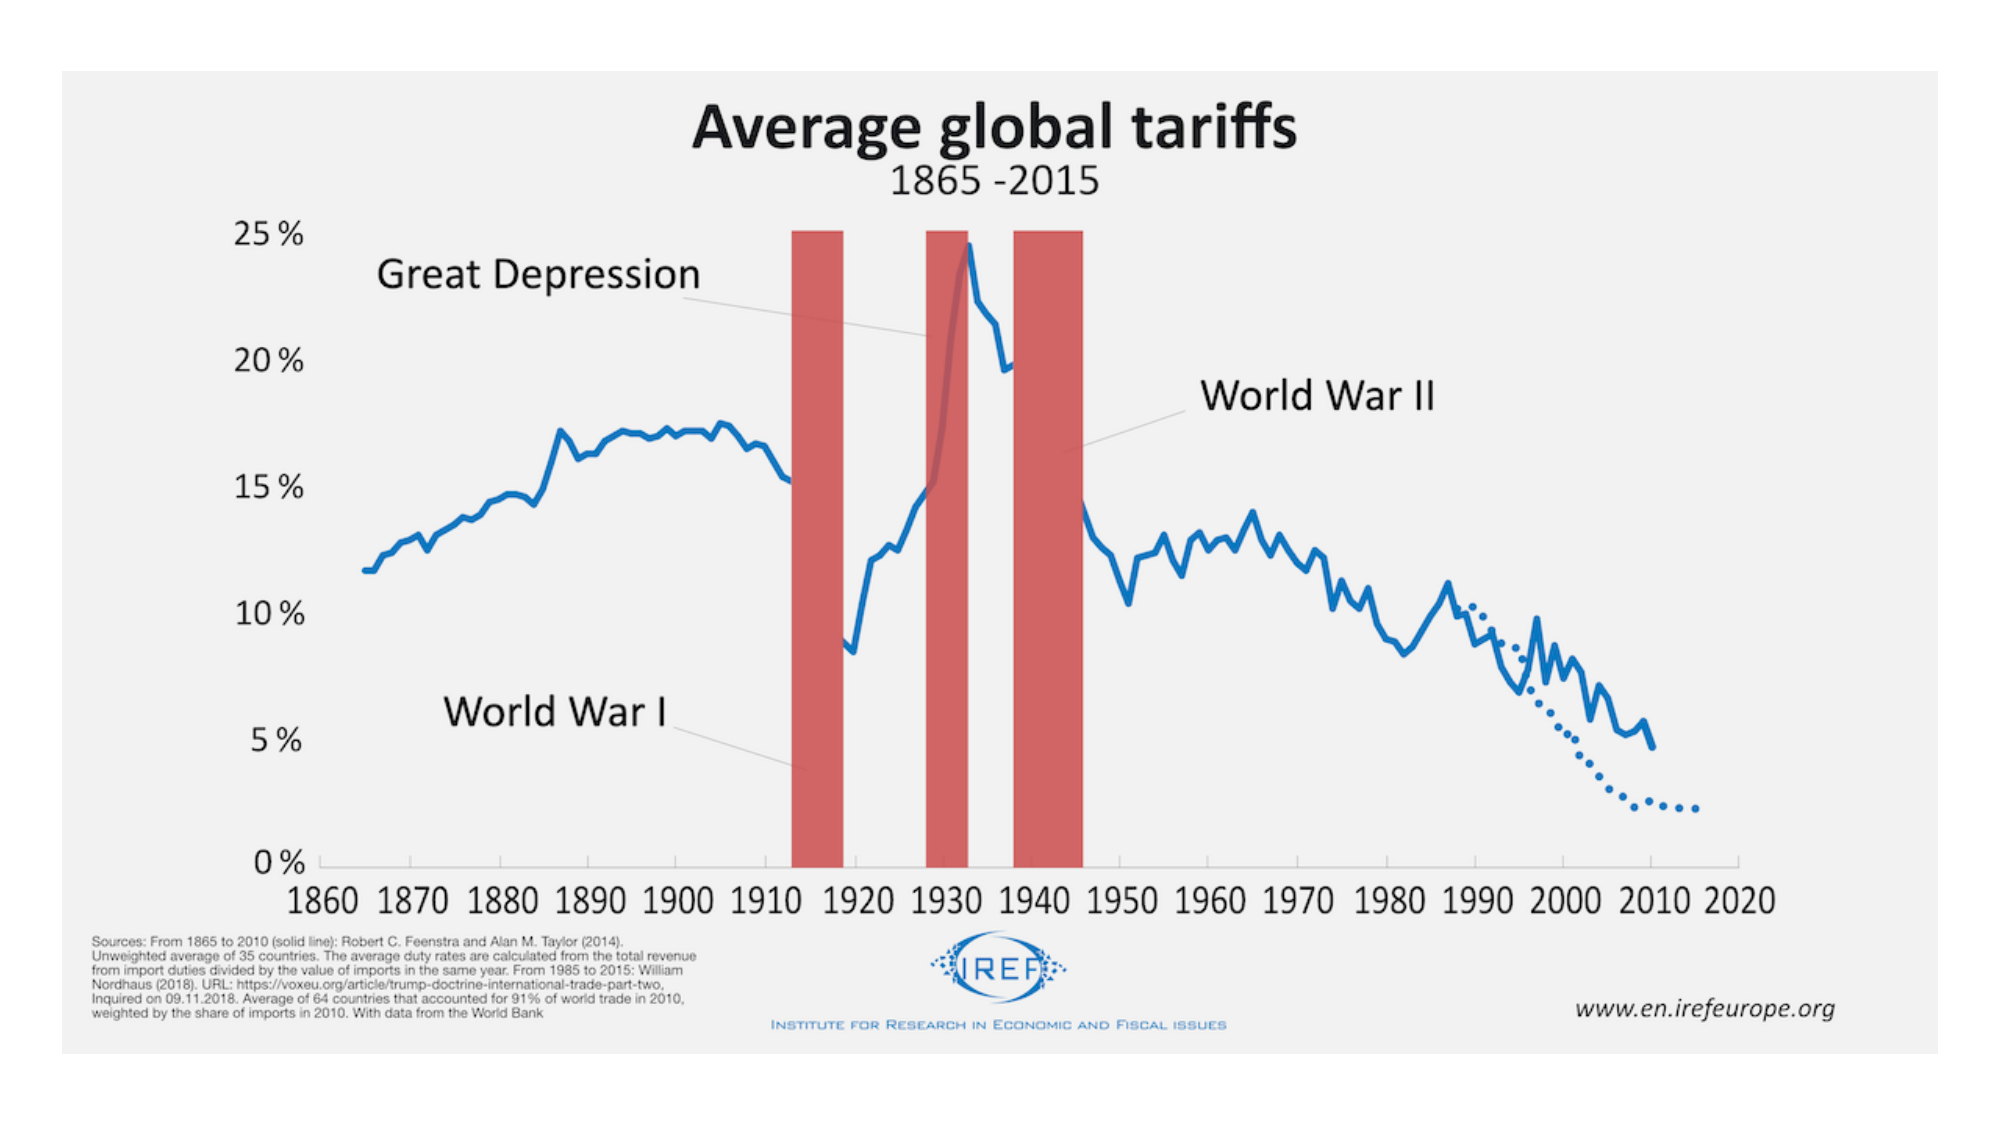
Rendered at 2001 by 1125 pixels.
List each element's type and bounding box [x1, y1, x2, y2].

picture [62, 70, 1938, 1055]
